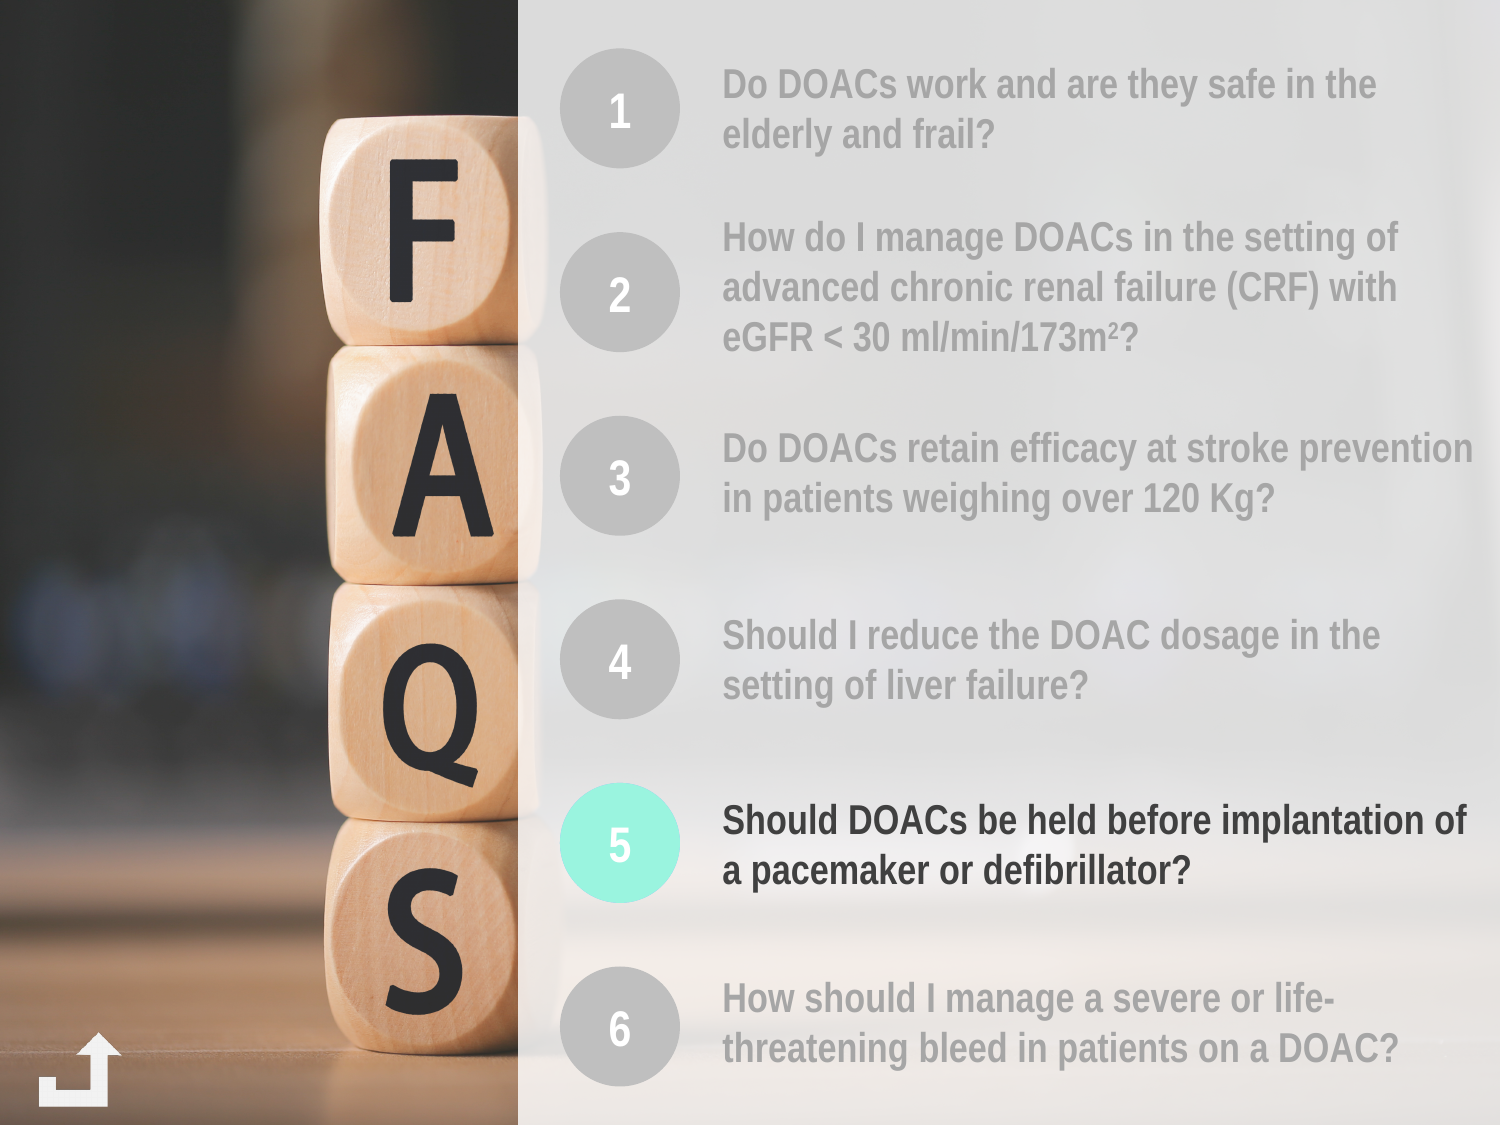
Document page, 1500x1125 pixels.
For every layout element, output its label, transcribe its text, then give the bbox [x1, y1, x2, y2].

picture [20, 1020, 126, 1125]
text_box Do DOACs work and are they safe in the elderly and frail? [707, 49, 1500, 165]
text_box Should DOACs be held before implantation of a pacemaker or defibrillator? [707, 785, 1500, 901]
text_box How should I manage a severe or life-threatening bleed in patients on a DOAC? [707, 963, 1500, 1079]
text_box [516, 0, 1500, 1125]
text_box Do DOACs retain efficacy at stroke prevention in patients weighing over 120 Kg? [707, 413, 1500, 528]
text_box Recognize the current treatment gap in Canada and take steps at ensuring appropriate dosage selection and long-term compliance with oral anticoagulation among AF patients [0, 0, 516, 1125]
text_box How do I manage DOACs in the setting of advanced chronic renal failure (CRF) with eGFR < 30 ml/min/173m2? [707, 202, 1500, 368]
text_box 3 [559, 415, 680, 536]
text_box Should I reduce the DOAC dosage in the setting of liver failure? [707, 600, 1500, 715]
text_box 6 [559, 966, 680, 1087]
text_box 2 [559, 232, 680, 353]
text_box 1 [559, 48, 680, 169]
text_box 5 [559, 782, 680, 903]
text_box 4 [559, 599, 680, 720]
